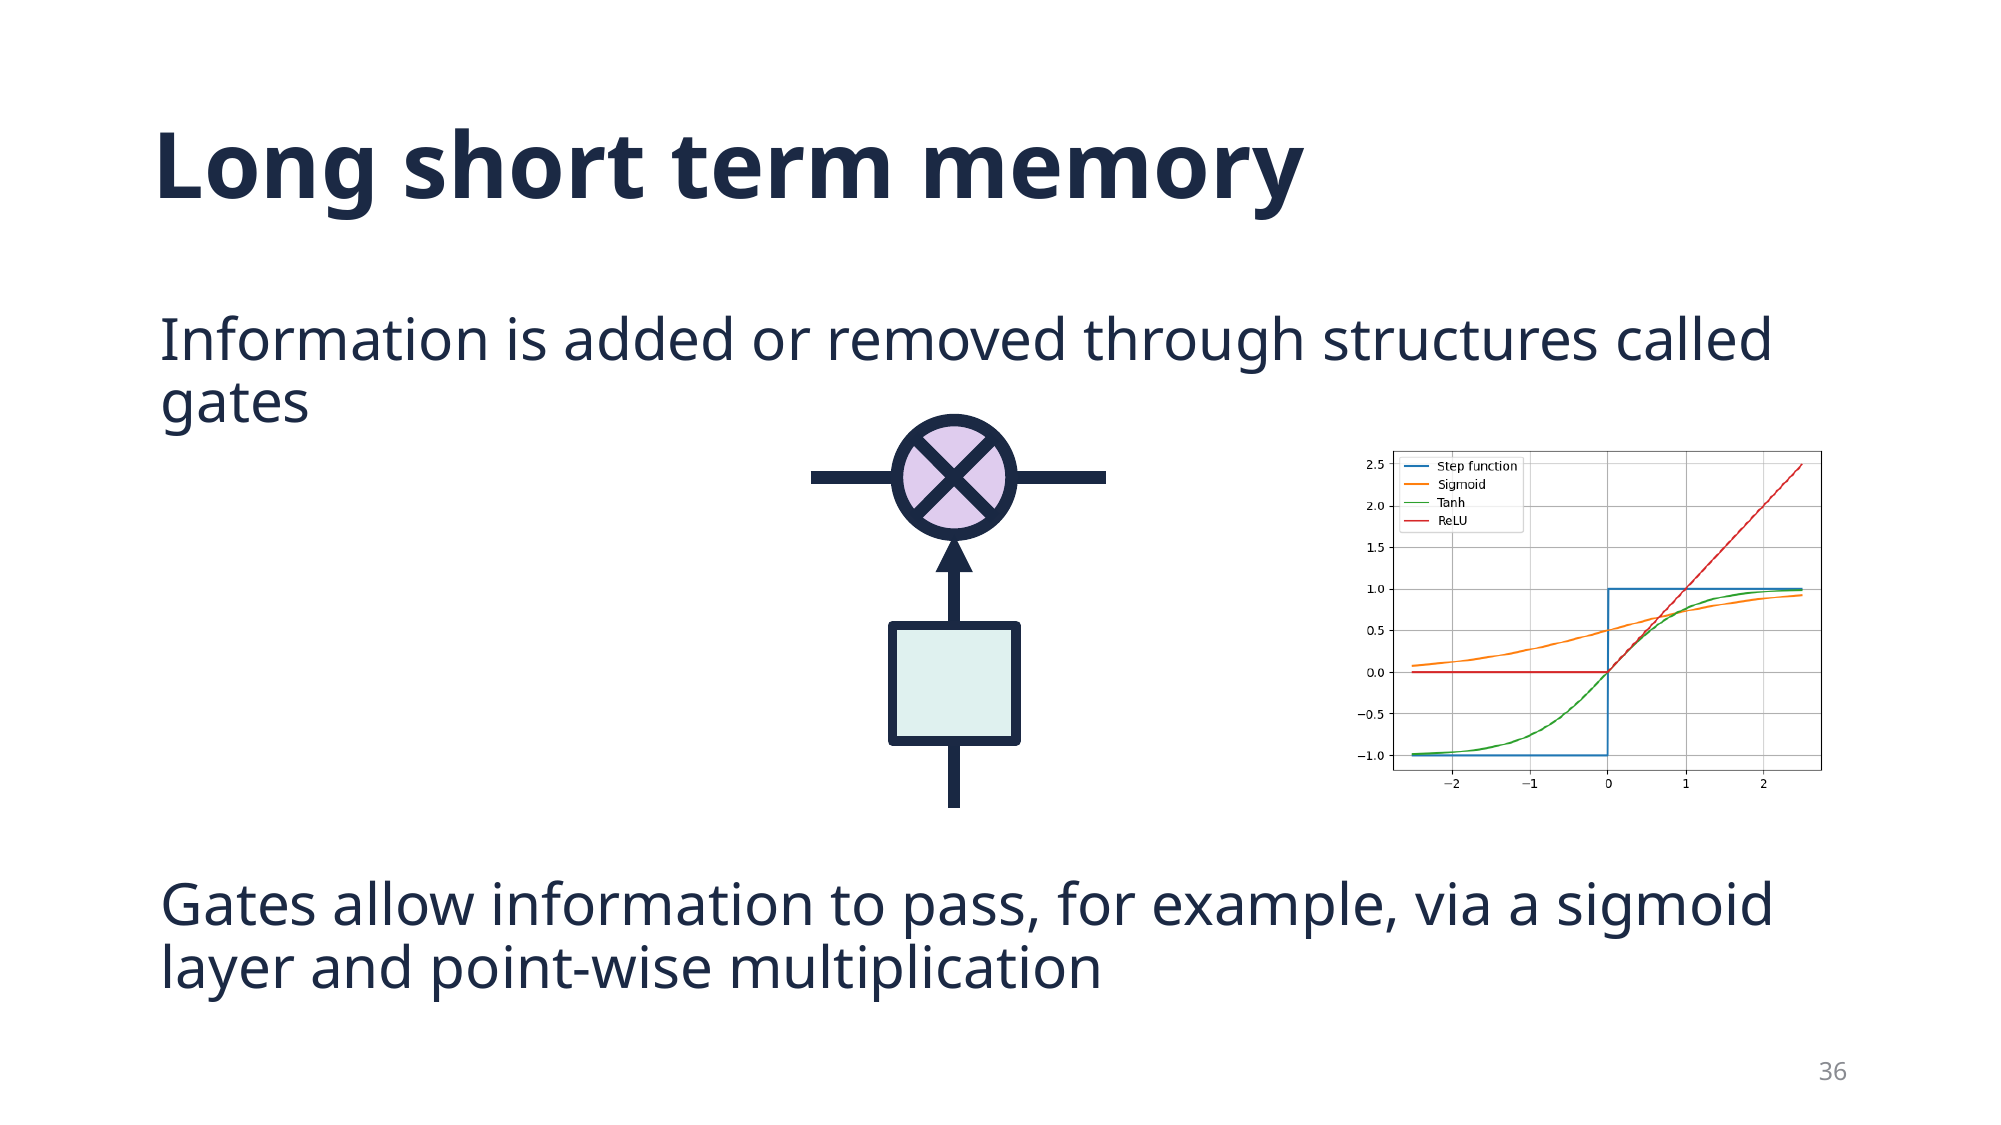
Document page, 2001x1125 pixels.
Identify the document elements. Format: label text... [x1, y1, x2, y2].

picture [1357, 422, 1843, 794]
slide_number 36 [1412, 1042, 1863, 1103]
title Long short term memory [137, 59, 1863, 278]
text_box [810, 419, 1107, 809]
list Information is added or removed through structures called gates Gates allow information to pass, for example, via a sigmoid layer and point-wise multiplication [137, 302, 1863, 1004]
